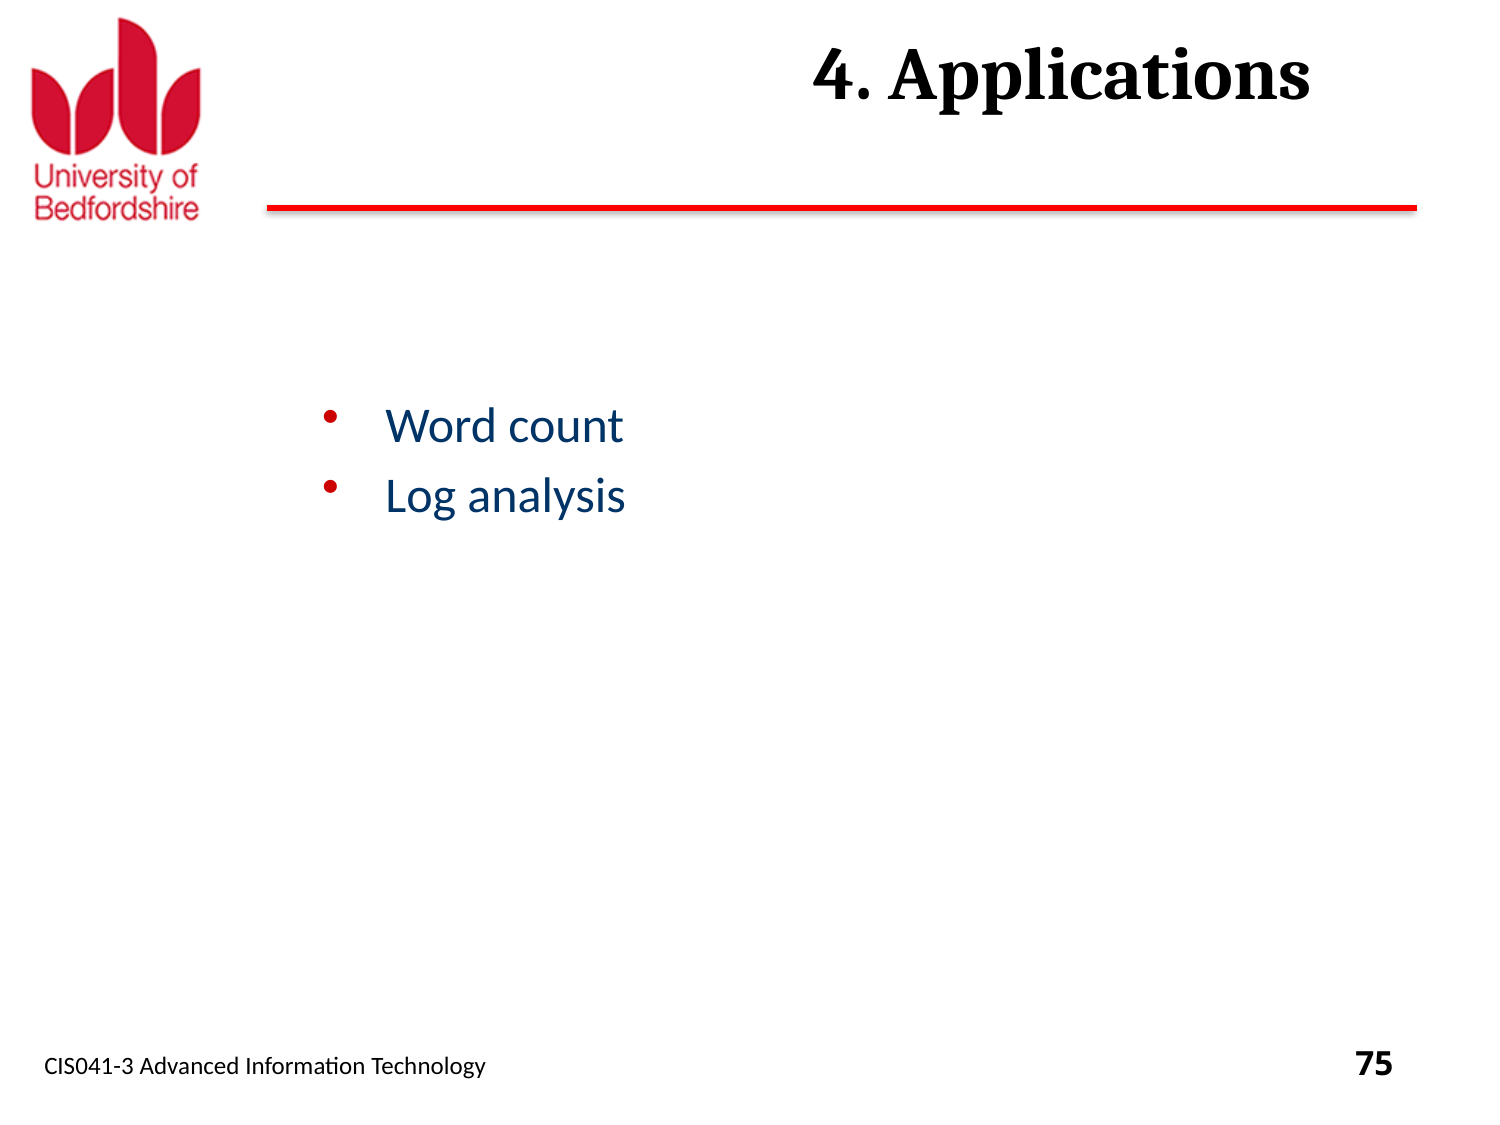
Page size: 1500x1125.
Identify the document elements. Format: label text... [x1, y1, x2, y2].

title 4. Applications [73, 0, 1327, 140]
list Word count Log analysis [307, 385, 1171, 832]
picture [0, 0, 237, 236]
footer CIS041-3 Advanced Information Technology [29, 1035, 514, 1095]
